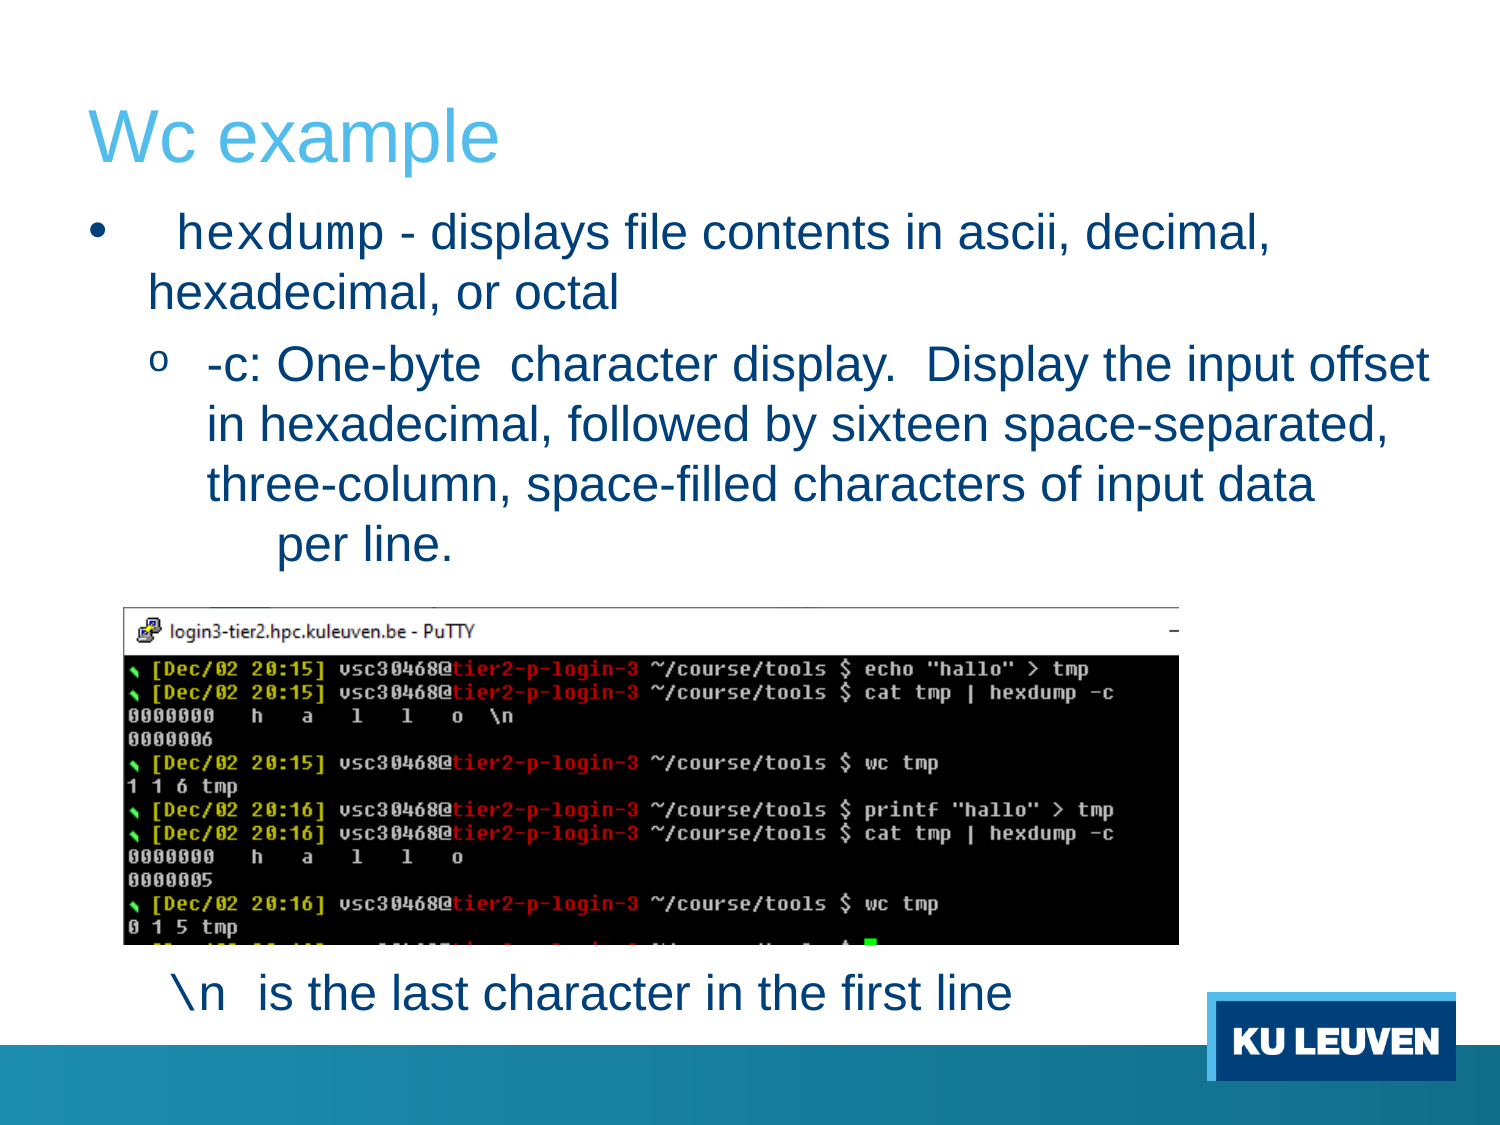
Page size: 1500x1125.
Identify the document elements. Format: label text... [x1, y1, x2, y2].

text_box \n is the last character in the first line [152, 952, 1294, 1028]
list hexdump - displays file contents in ascii, decimal, hexadecimal, or octal -c: One-byte character display. Display the input offset in hexadecimal, followed by sixteen space-separated, three-column, space-filled characters of input data per line. [88, 199, 1456, 926]
picture [1207, 992, 1456, 1081]
title Wc example [88, 29, 1456, 178]
picture [123, 607, 1179, 946]
